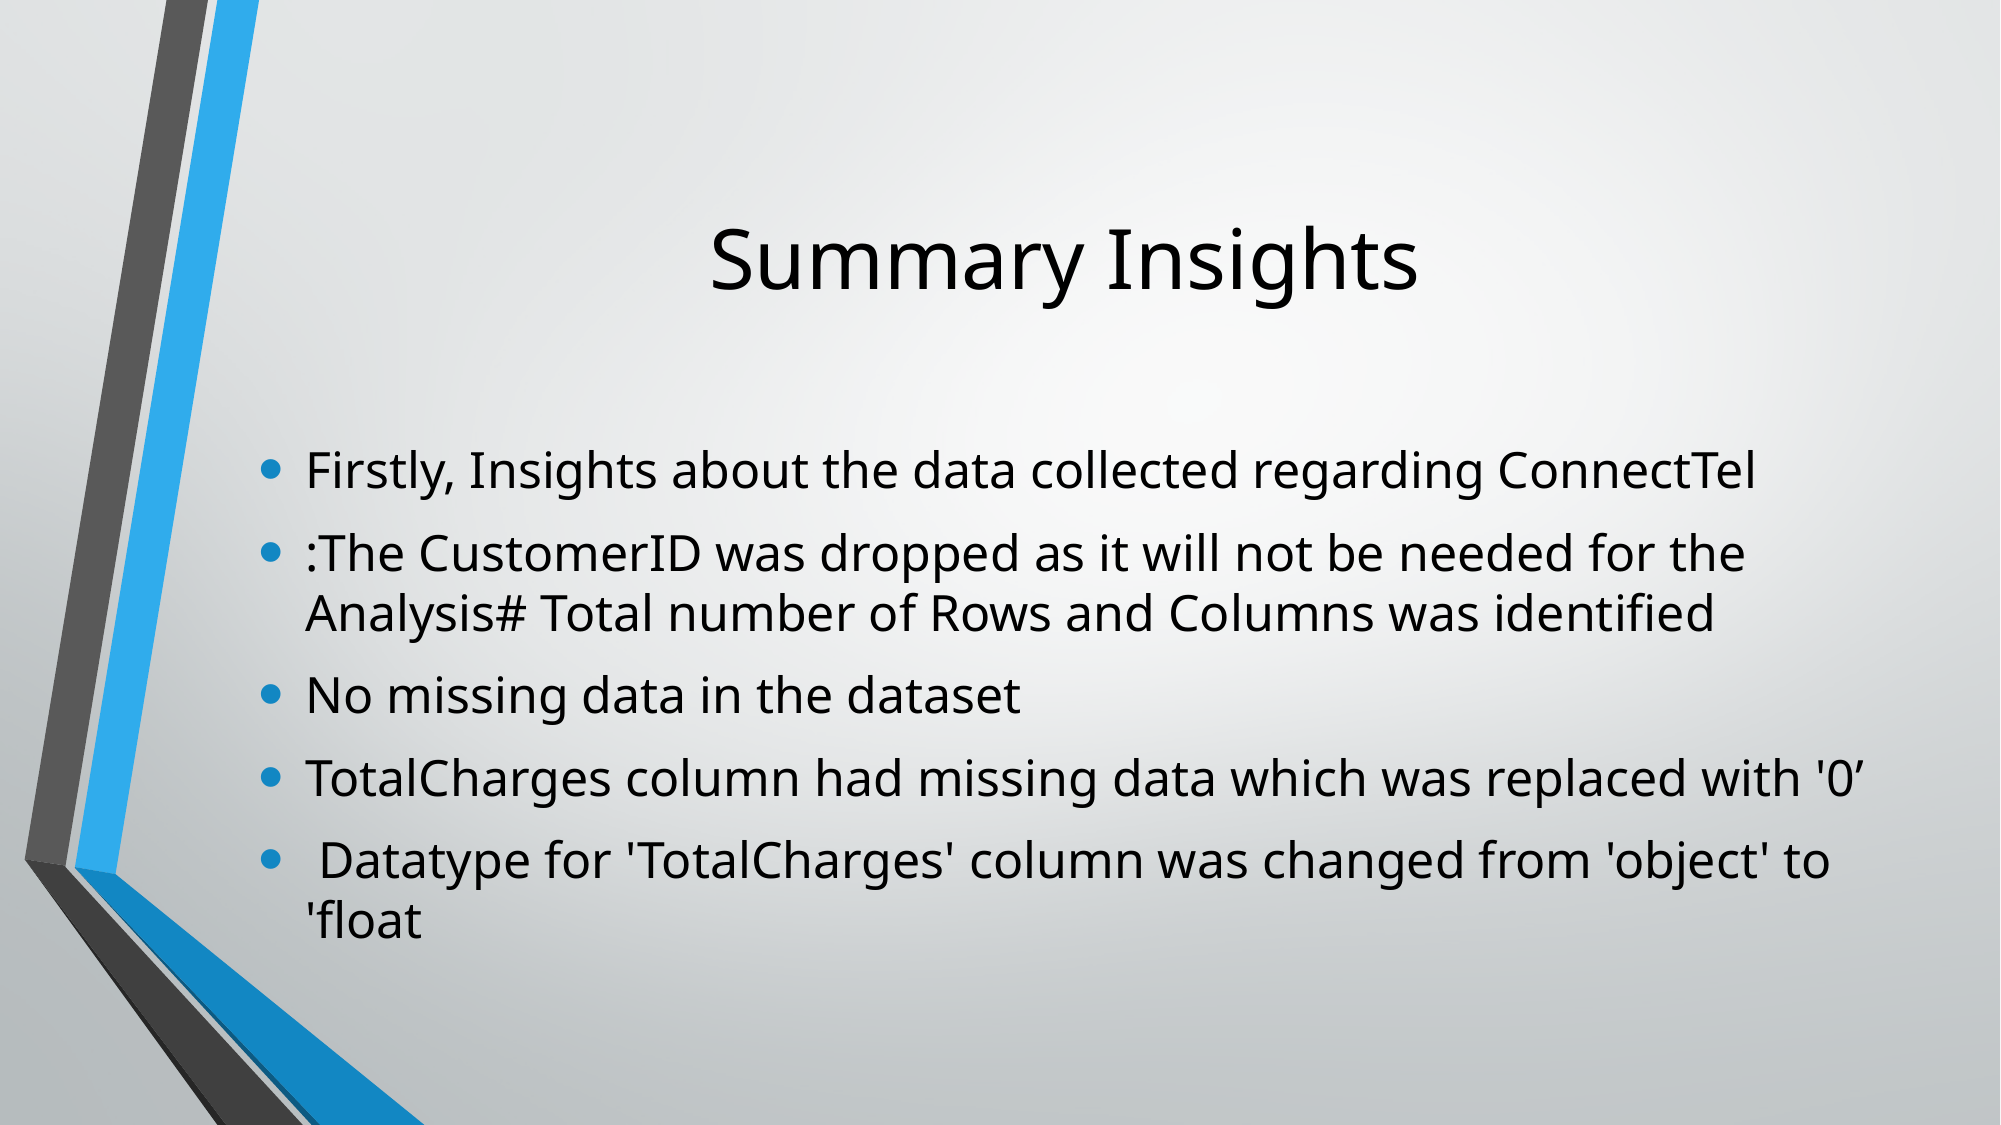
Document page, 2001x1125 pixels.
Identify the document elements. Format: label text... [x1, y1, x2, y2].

list Firstly, Insights about the data collected regarding ConnectTel :The CustomerID was dropped as it will not be needed for the Analysis# Total number of Rows and Columns was identified No missing data in the dataset TotalCharges column had missing data which was replaced with '0’ Datatype for 'TotalCharges' column was changed from 'object' to 'float [243, 437, 1887, 950]
title Summary Insights [243, 112, 1887, 400]
